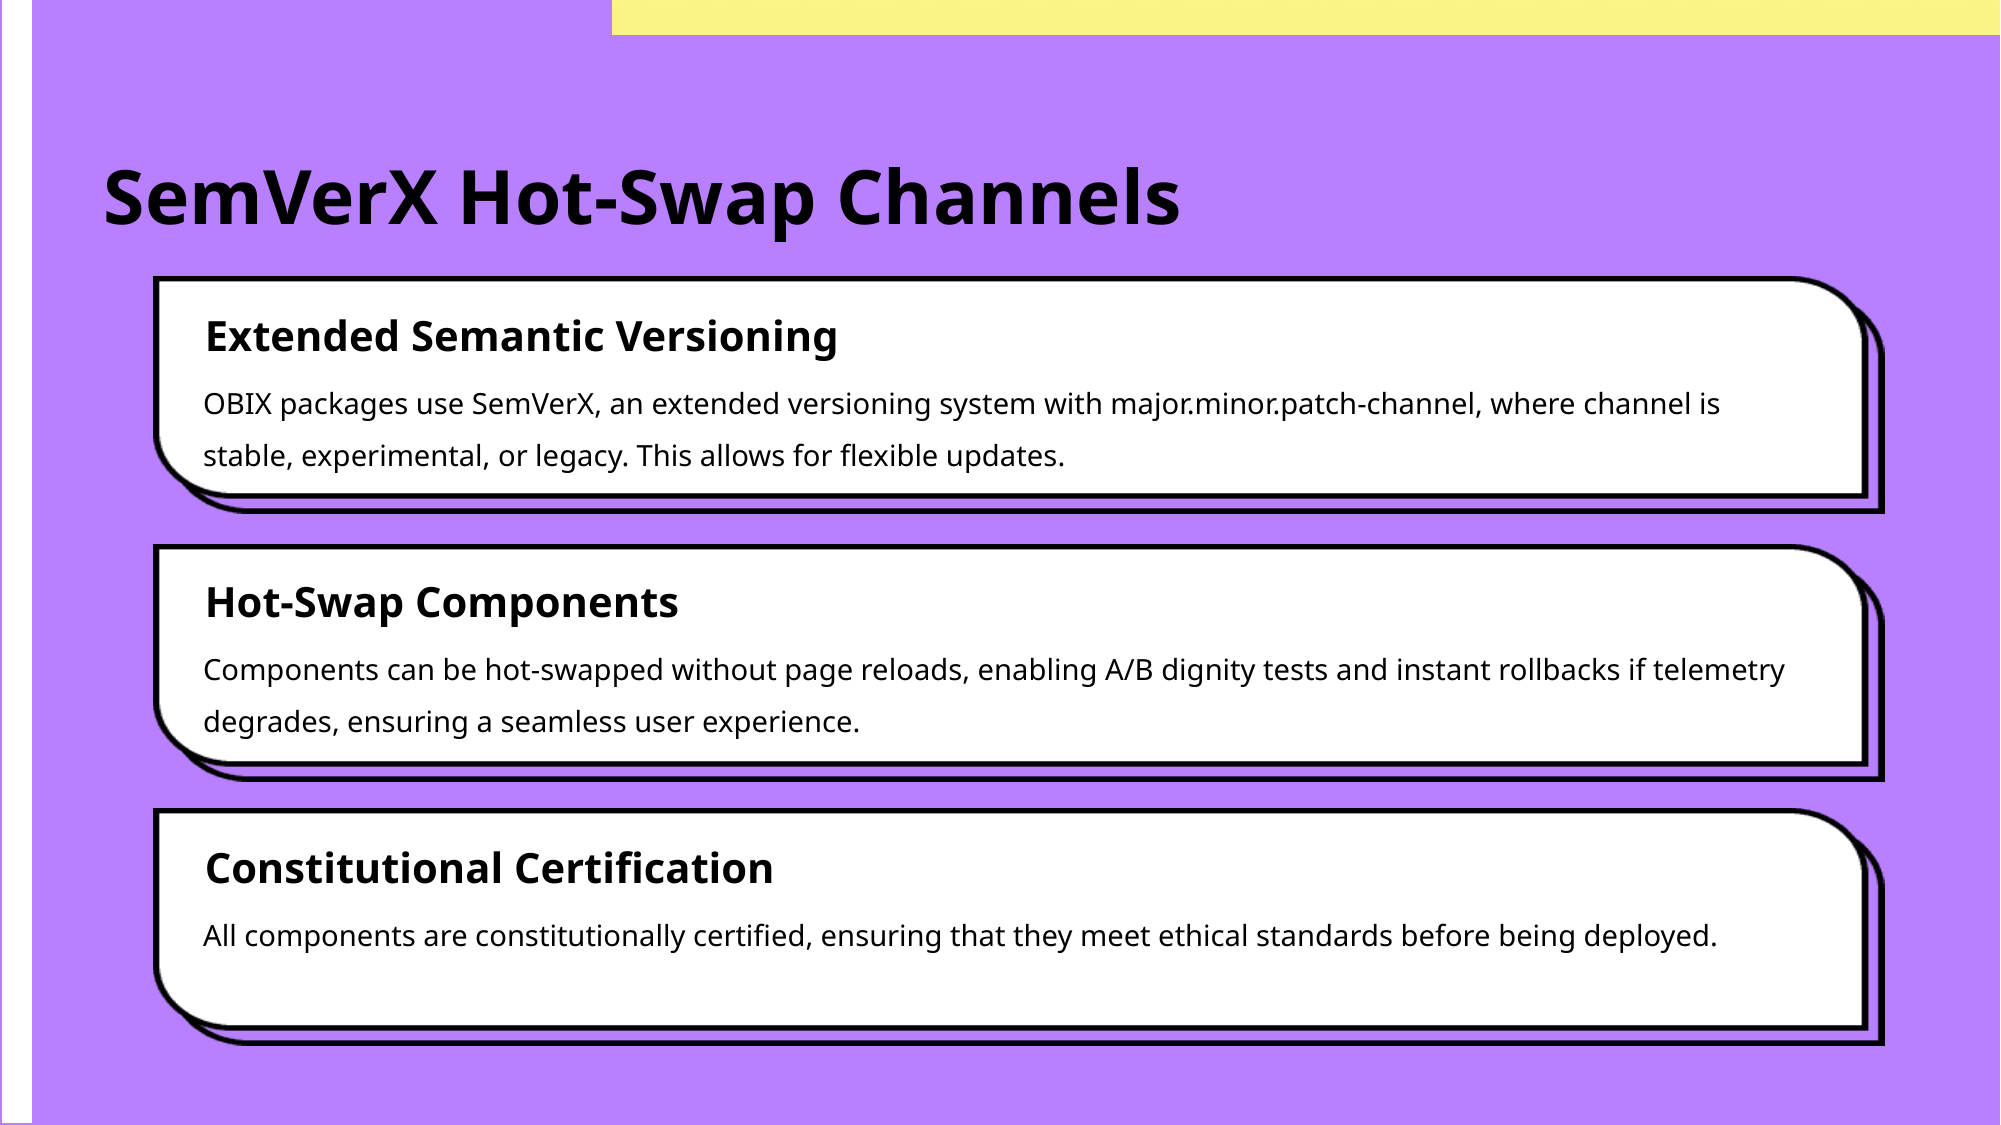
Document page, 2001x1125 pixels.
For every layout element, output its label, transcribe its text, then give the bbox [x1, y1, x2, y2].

picture [612, 0, 2000, 35]
picture [122, 255, 1914, 1056]
text_box SemVerX Hot-Swap Channels [88, 142, 1755, 279]
picture [2, 0, 32, 1123]
